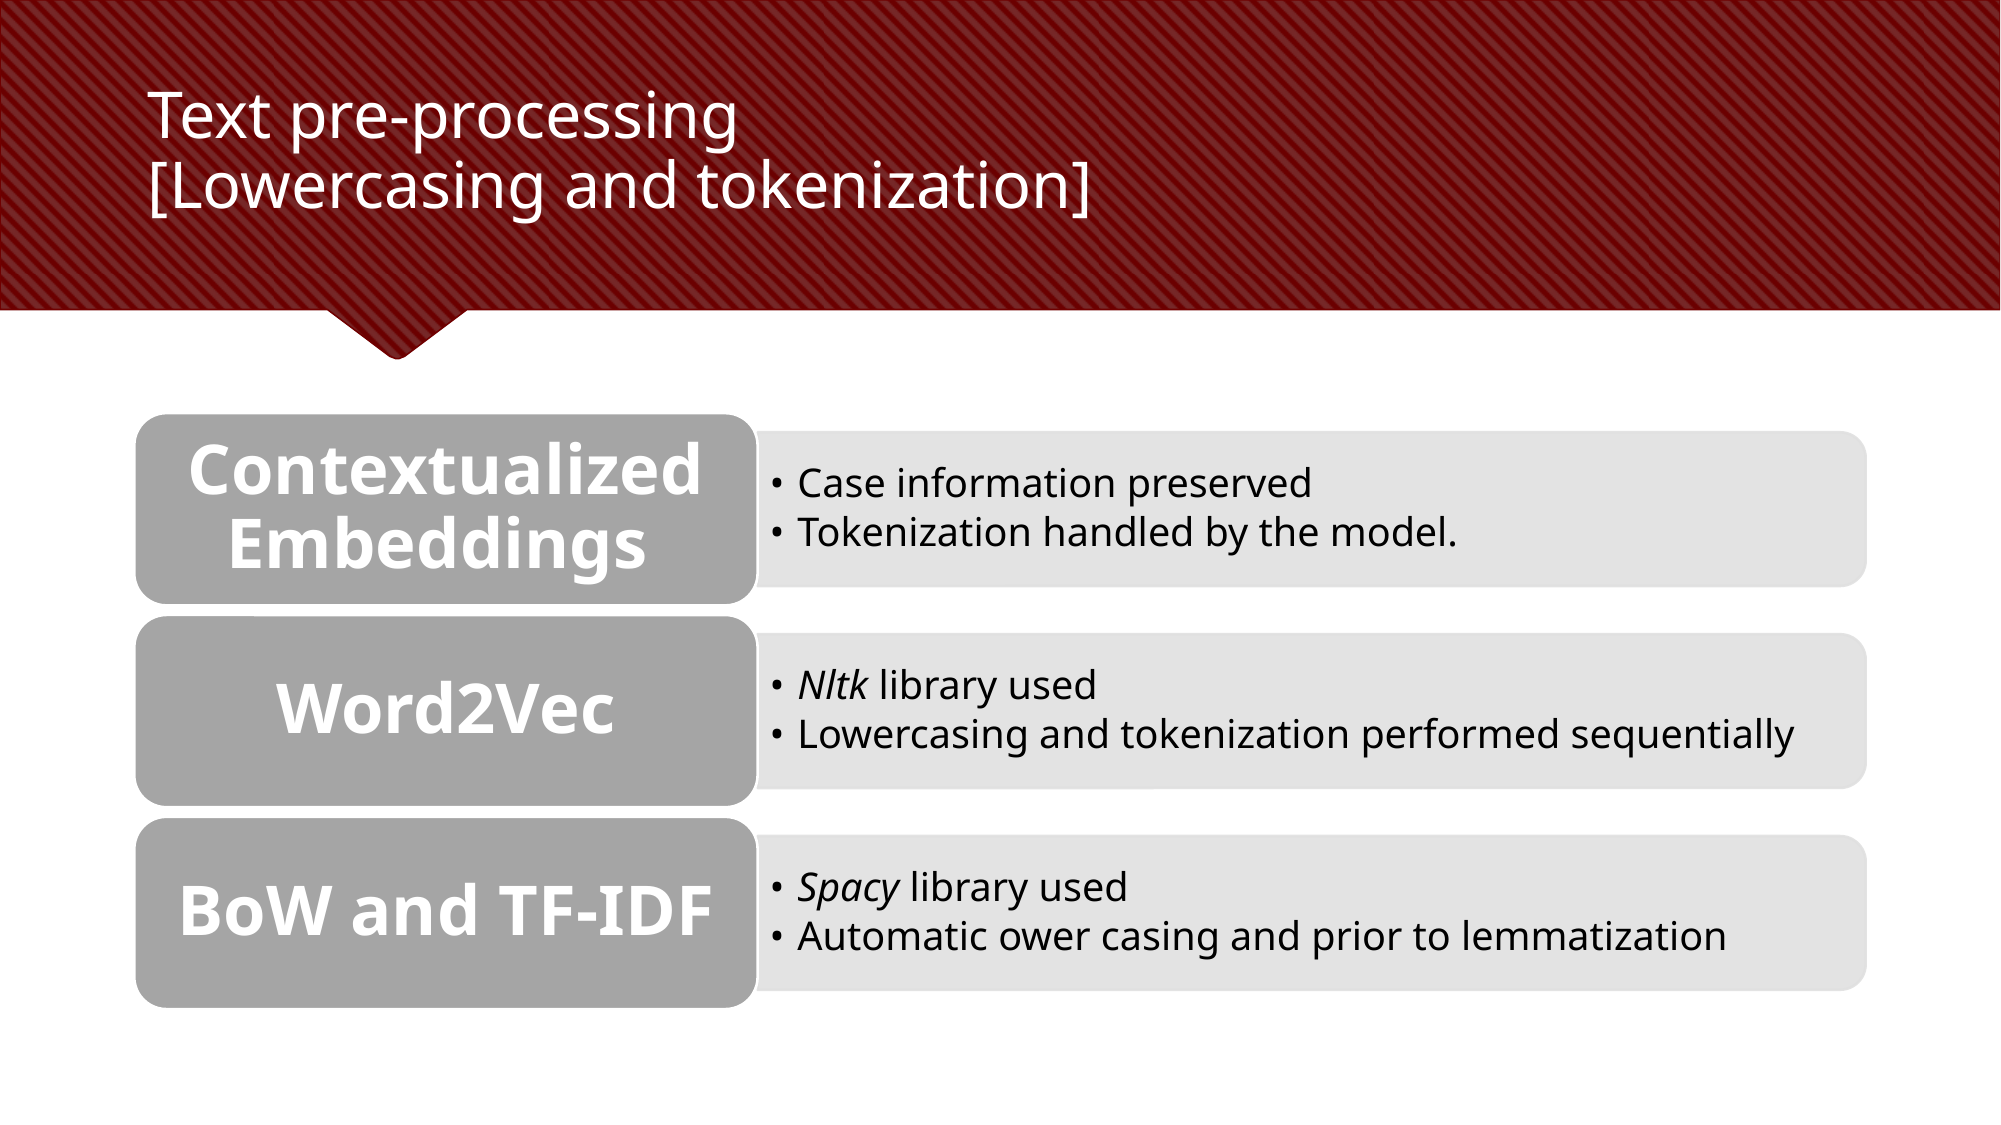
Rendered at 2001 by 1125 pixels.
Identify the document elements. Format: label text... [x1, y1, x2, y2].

picture [1, 1, 1999, 357]
title Text pre-processing [Lowercasing and tokenization] [132, 73, 1868, 233]
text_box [133, 412, 1866, 1010]
